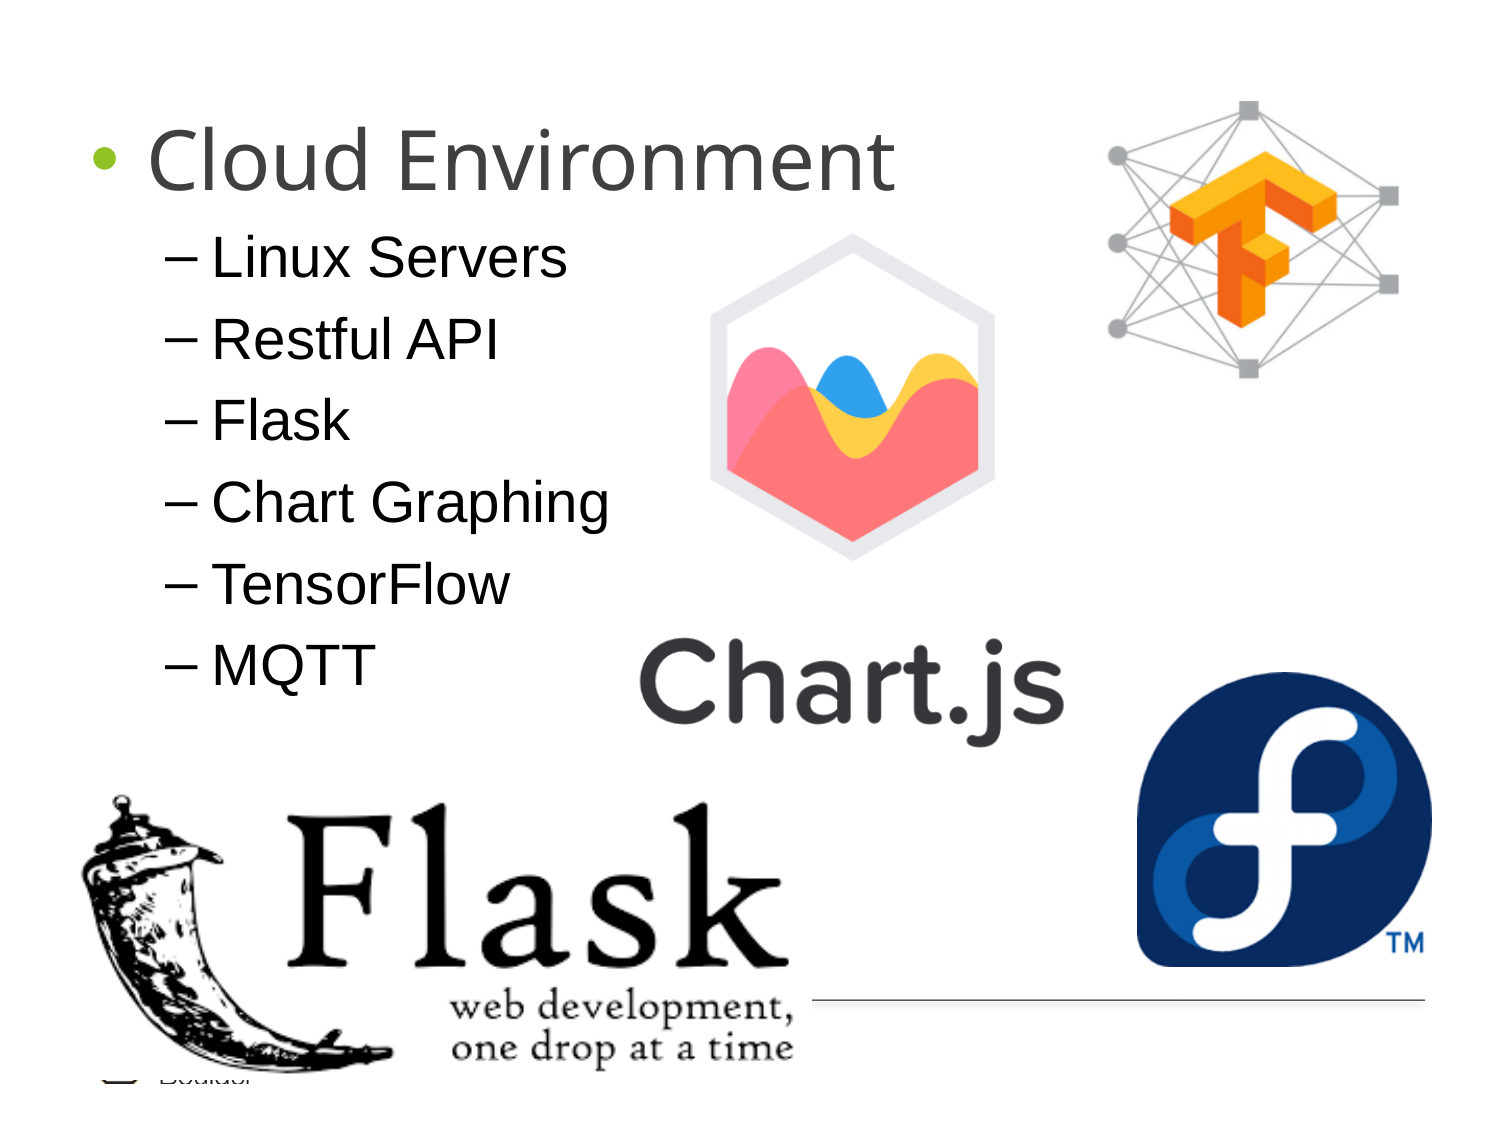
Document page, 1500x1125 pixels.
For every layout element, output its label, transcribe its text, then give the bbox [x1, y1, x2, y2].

picture [1137, 672, 1432, 967]
picture [63, 787, 812, 1080]
picture [623, 220, 1072, 752]
list Cloud Environment Linux Servers Restful API Flask Chart Graphing TensorFlow MQTT [75, 99, 1425, 1005]
picture [1073, 99, 1420, 394]
